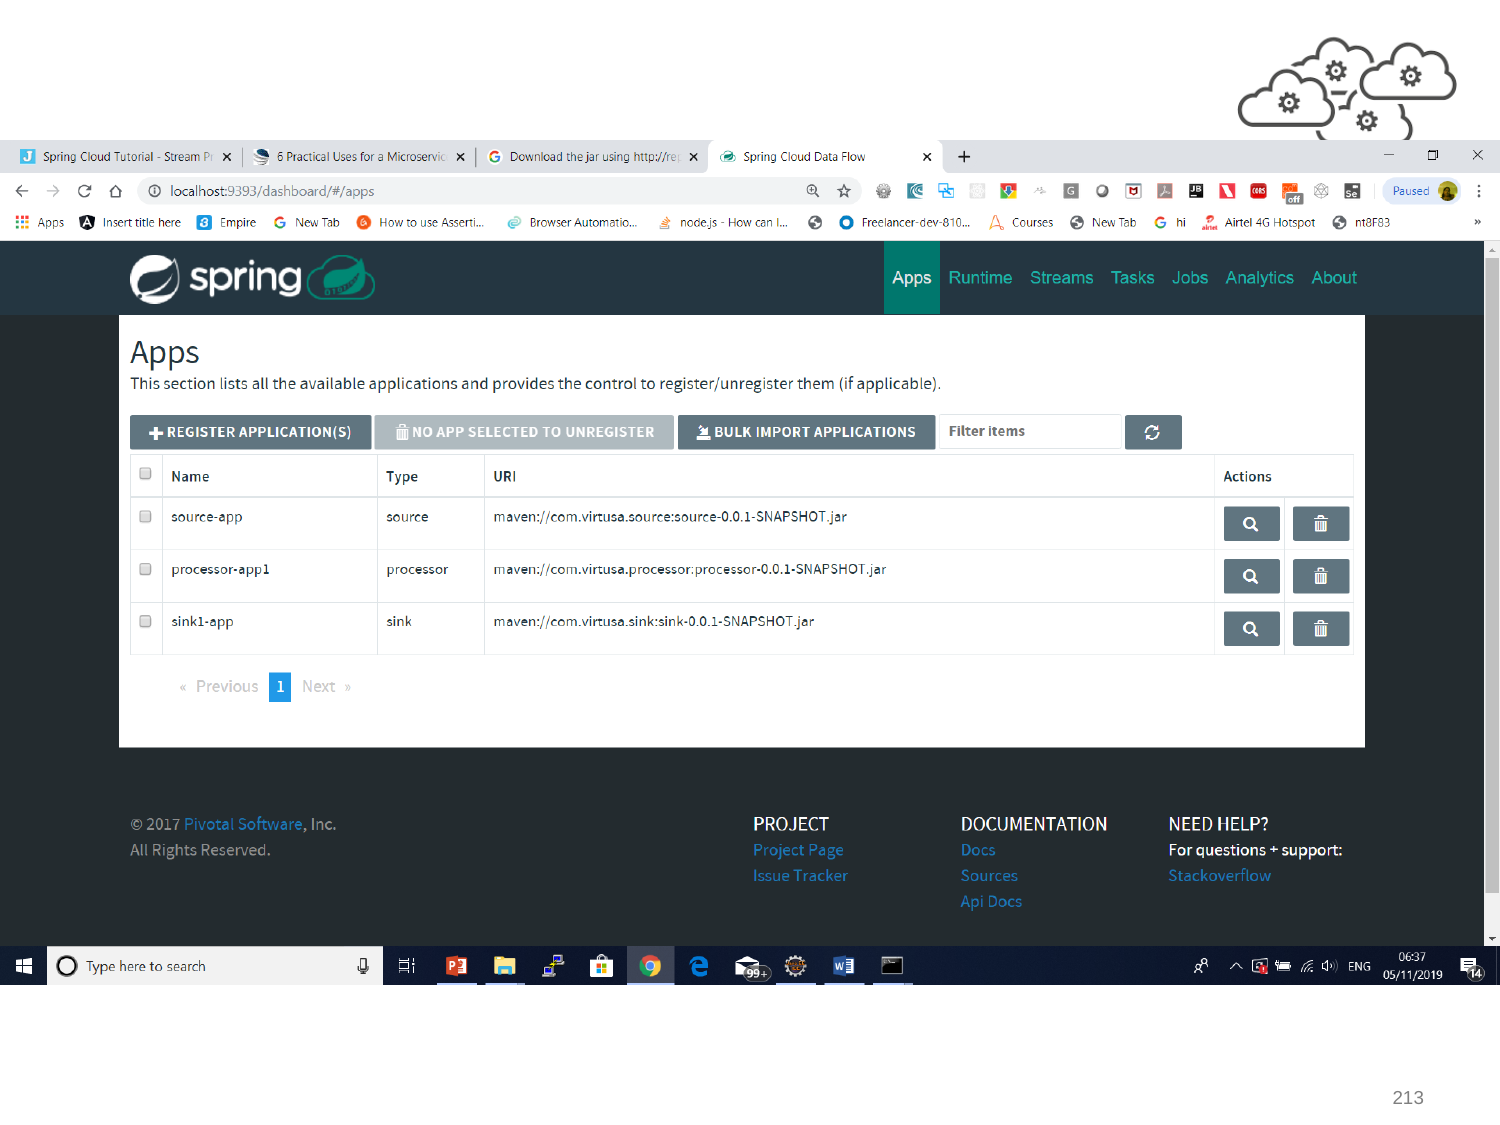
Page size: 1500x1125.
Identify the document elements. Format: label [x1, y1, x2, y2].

picture [0, 1, 1500, 985]
